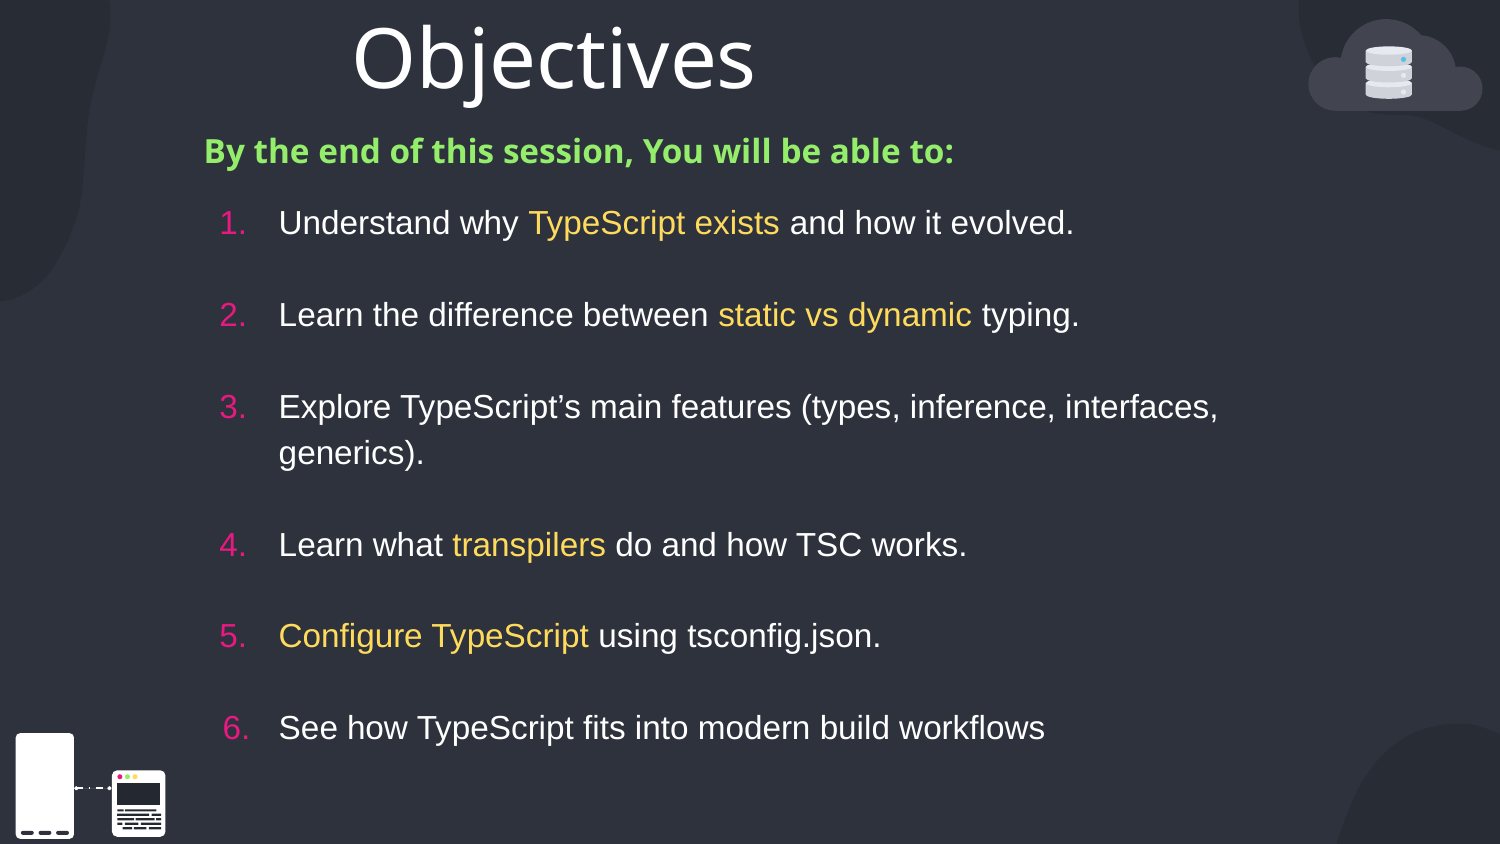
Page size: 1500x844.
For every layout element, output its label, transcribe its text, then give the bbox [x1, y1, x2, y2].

title Objectives [336, 27, 1177, 109]
subtitle By the end of this session, You will be able to: Understand why TypeScript exists and how it evolved. Learn the difference between static vs dynamic typing. Explore TypeScript’s main features (types, inference, interfaces, generics). Learn what transpilers do and how TSC works. Configure TypeScript using tsconfig.json. See how TypeScript fits into modern build workflows [188, 109, 1325, 805]
